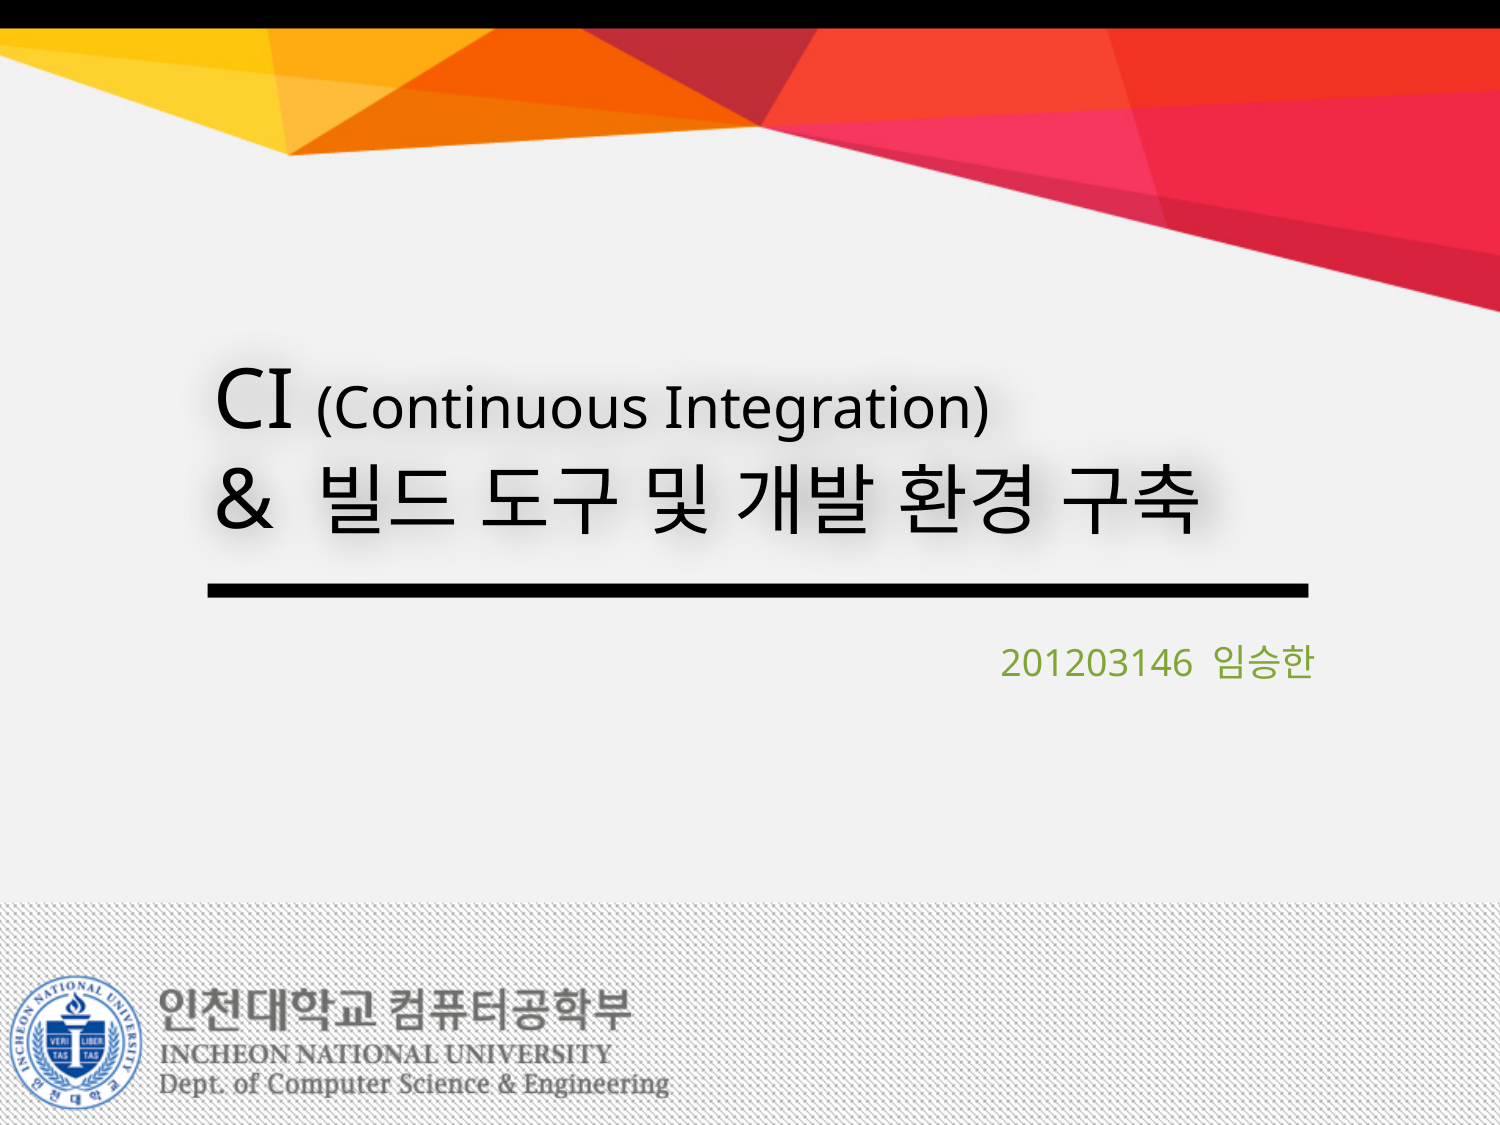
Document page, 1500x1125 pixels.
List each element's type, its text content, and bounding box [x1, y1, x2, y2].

text_box 201203146 임승한 [985, 631, 1332, 692]
text_box CI (Continuous Integration) & 빌드 도구 및 개발 환경 구축 [199, 338, 1365, 553]
picture [0, 0, 1500, 1125]
